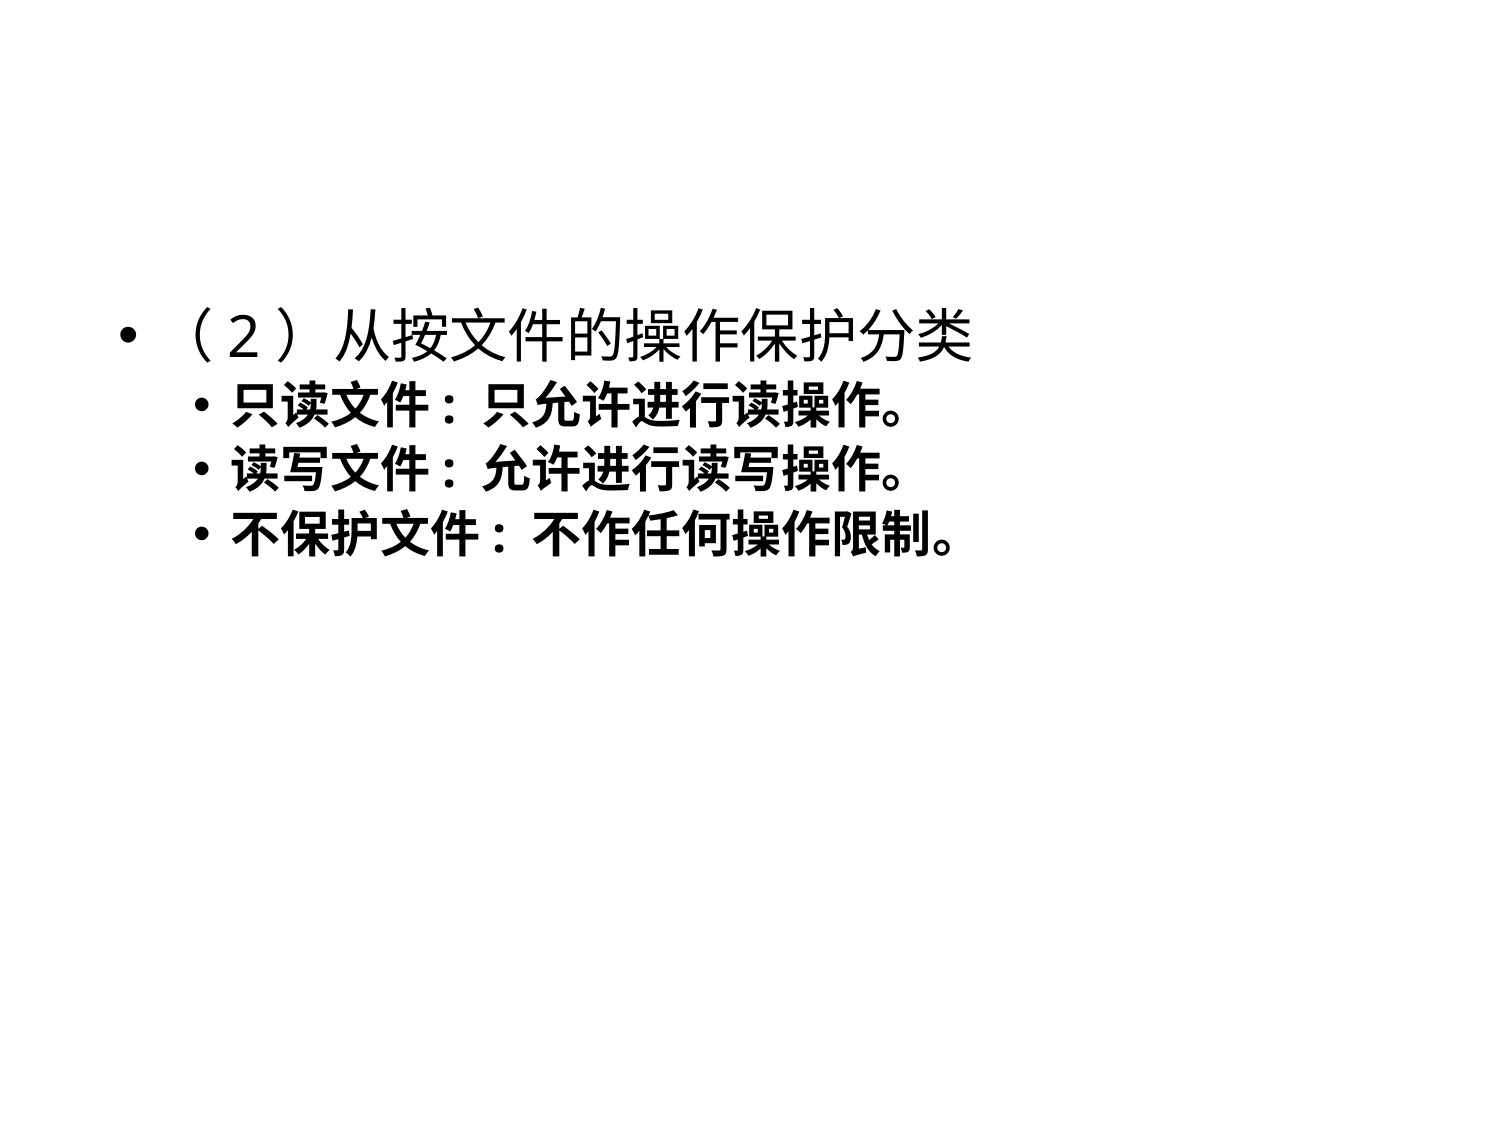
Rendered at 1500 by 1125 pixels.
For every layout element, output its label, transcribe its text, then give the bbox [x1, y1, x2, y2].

list （2）从按文件的操作保护分类 只读文件: 只允许进行读操作。 读写文件: 允许进行读写操作。 不保护文件: 不作任何操作限制。 [103, 299, 1397, 1014]
